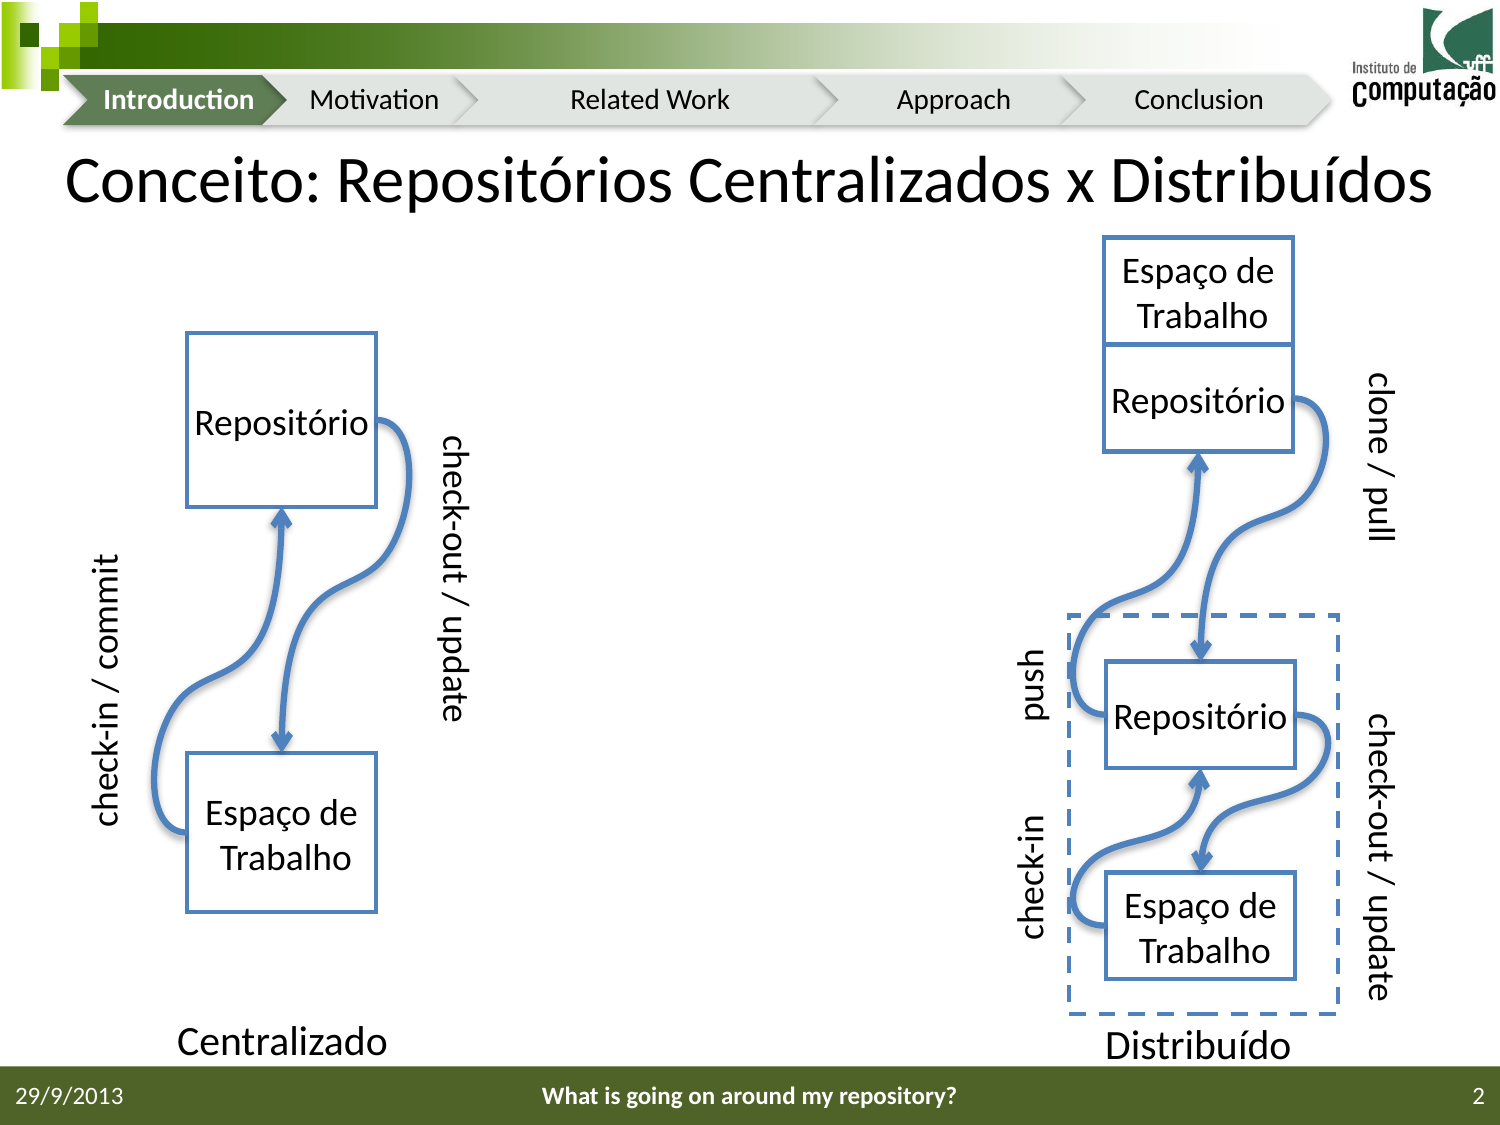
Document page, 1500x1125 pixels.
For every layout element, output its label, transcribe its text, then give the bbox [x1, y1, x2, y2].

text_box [1105, 767, 1201, 926]
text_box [186, 506, 282, 833]
slide_number 2 [1149, 1065, 1500, 1125]
text_box Espaço de Trabalho [1103, 237, 1293, 344]
title Conceito: Repositórios Centralizados x Distribuídos [23, 82, 1477, 270]
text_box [281, 419, 377, 753]
text_box push [998, 647, 1075, 738]
text_box Distribuído [1090, 1014, 1307, 1076]
text_box Repositório [1103, 345, 1293, 451]
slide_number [0, 1065, 350, 1125]
text_box check-out / update [412, 420, 489, 729]
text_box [1105, 451, 1199, 715]
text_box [1200, 714, 1296, 873]
footer What is going on around my repository? [412, 1065, 1088, 1125]
text_box clone / pull [1338, 357, 1414, 546]
text_box Centralizado [162, 1006, 403, 1071]
text_box [1068, 615, 1339, 1014]
text_box check-in [998, 811, 1068, 956]
text_box Espaço de Trabalho [187, 759, 377, 913]
text_box check-in / commit [72, 549, 149, 843]
text_box check-out / update [1339, 699, 1414, 1008]
text_box Repositório [187, 333, 377, 505]
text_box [1200, 398, 1294, 662]
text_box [62, 74, 1333, 126]
